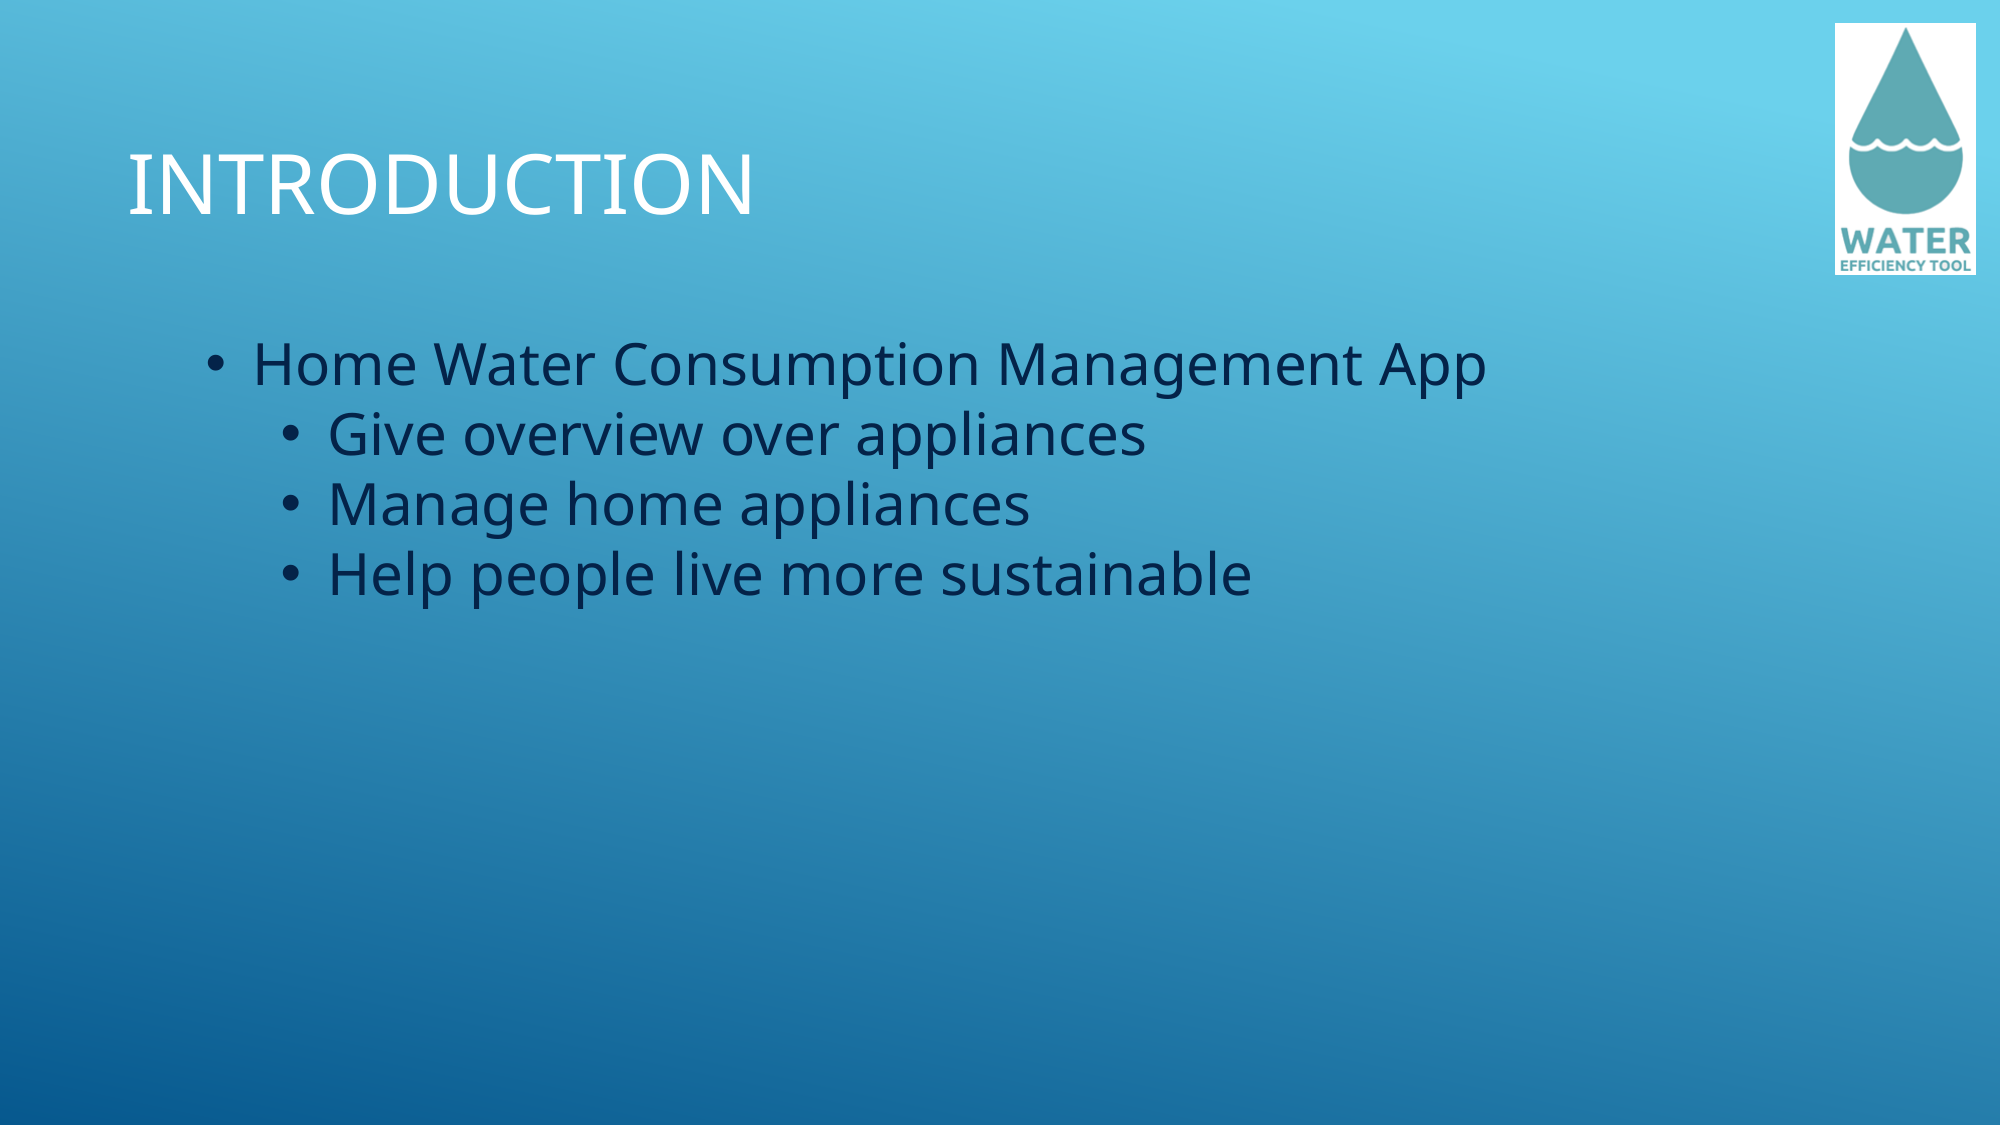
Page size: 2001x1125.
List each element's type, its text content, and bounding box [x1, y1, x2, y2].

text_box Home Water Consumption Management App Give overview over appliances Manage home appliances Help people live more sustainable [190, 319, 1966, 615]
title Introduction [112, 112, 1000, 239]
picture [1835, 23, 1976, 275]
